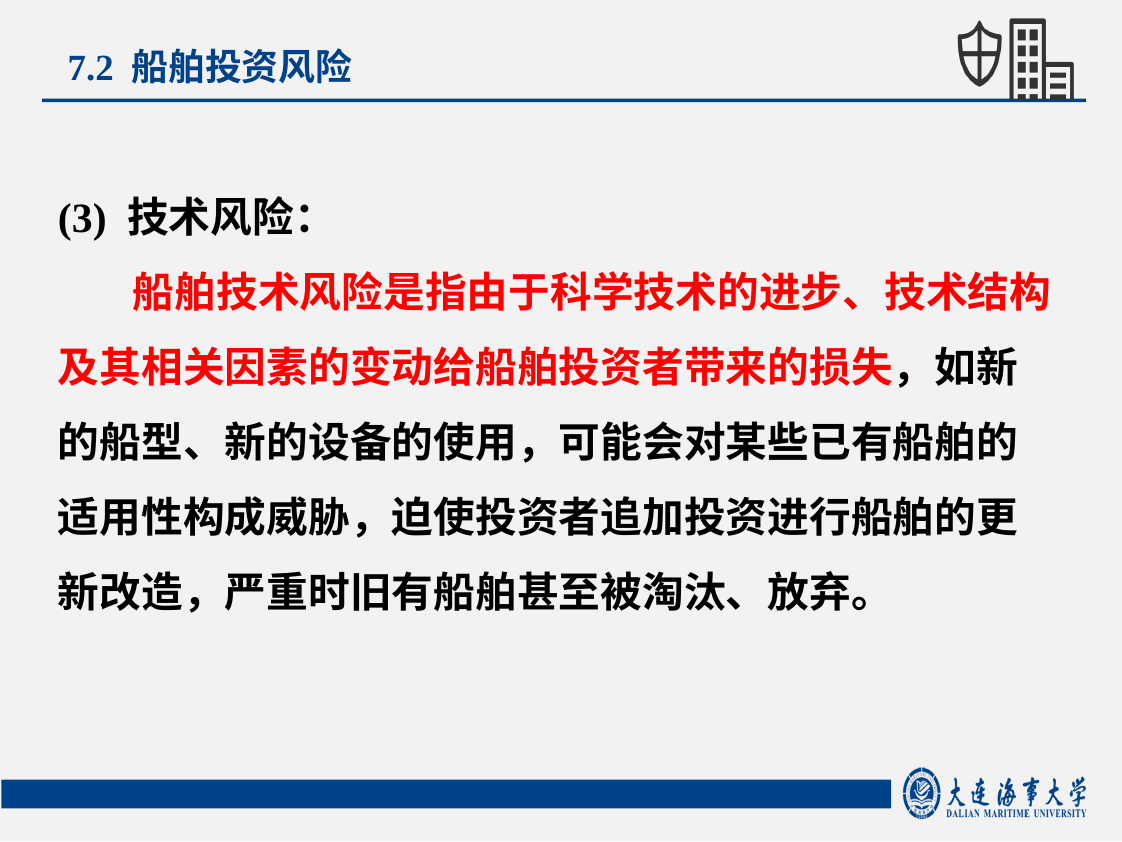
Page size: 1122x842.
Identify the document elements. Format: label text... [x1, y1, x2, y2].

picture [902, 767, 1087, 820]
text_box (3) 技术风险： 船舶技术风险是指由于科学技术的进步、技术结构及其相关因素的变动给船舶投资者带来的损失，如新的船型、新的设备的使用，可能会对某些已有船舶的适用性构成威胁，迫使投资者追加投资进行船舶的更新改造，严重时旧有船舶甚至被淘汰、放弃。 [48, 160, 1068, 620]
text_box 7.2 船舶投资风险 [52, 14, 614, 96]
picture [957, 18, 1074, 100]
